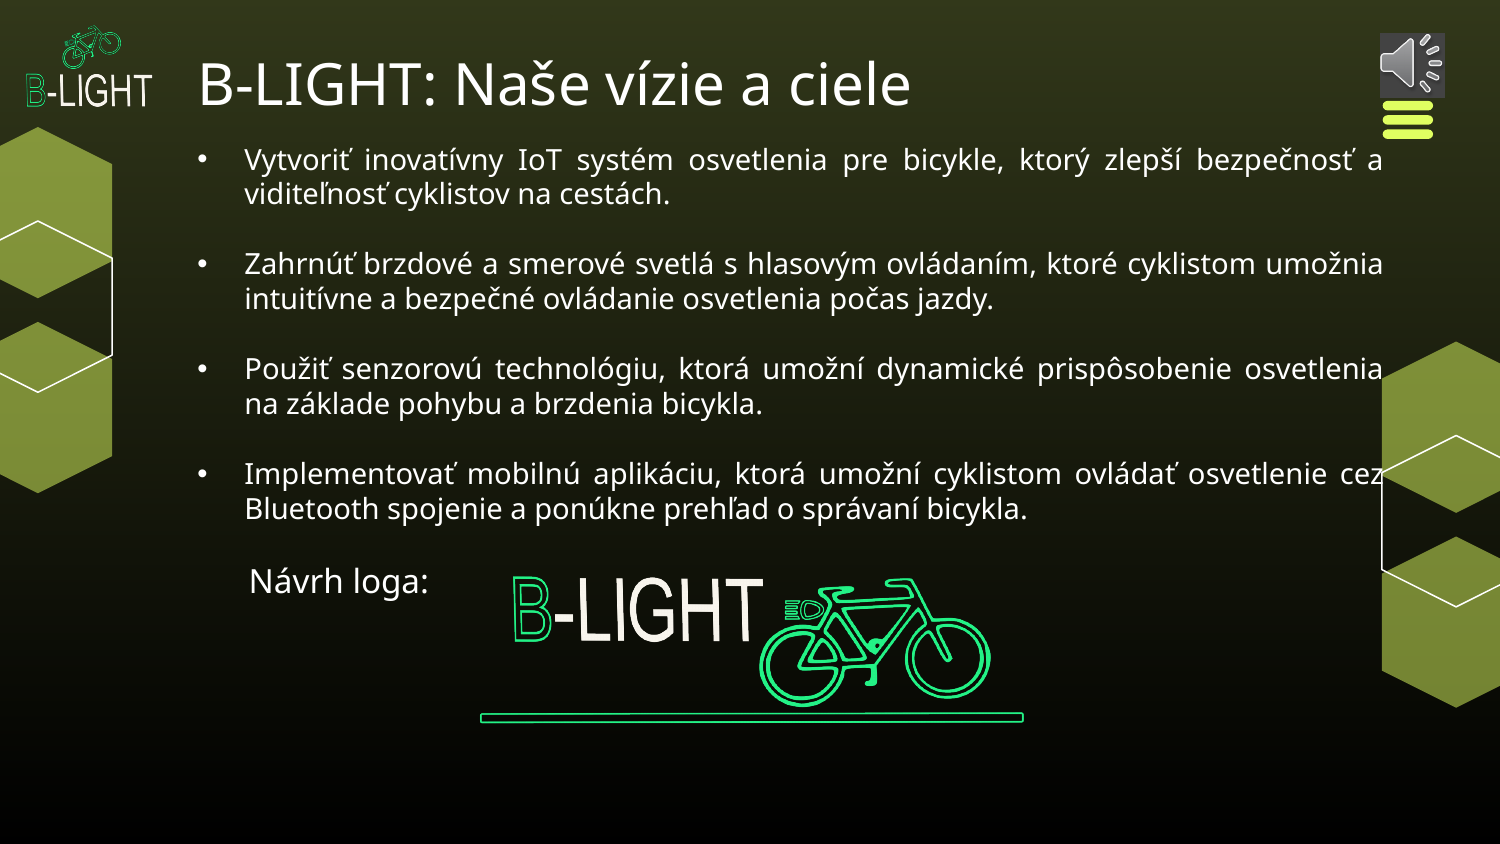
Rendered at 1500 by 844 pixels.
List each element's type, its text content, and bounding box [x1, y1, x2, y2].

picture [1379, 31, 1447, 99]
title B-LIGHT: Naše vízie a ciele [201, 31, 1500, 126]
picture [213, 347, 1287, 844]
picture [0, 0, 198, 173]
subtitle Vytvoriť inovatívny IoT systém osvetlenia pre bicykle, ktorý zlepší bezpečnosť a viditeľnosť cyklistov na cestách. Zahrnúť brzdové a smerové svetlá s hlasovým ovládaním, ktoré cyklistom umožnia intuitívne a bezpečné ovládanie osvetlenia počas jazdy. Použiť senzorovú technológiu, ktorá umožní dynamické prispôsobenie osvetlenia na základe pohybu a brzdenia bicykla. Implementovať mobilnú aplikáciu, ktorá umožní cyklistom ovládať osvetlenie cez Bluetooth spojenie a ponúkne prehľad o správaní bicykla. [182, 125, 1400, 328]
